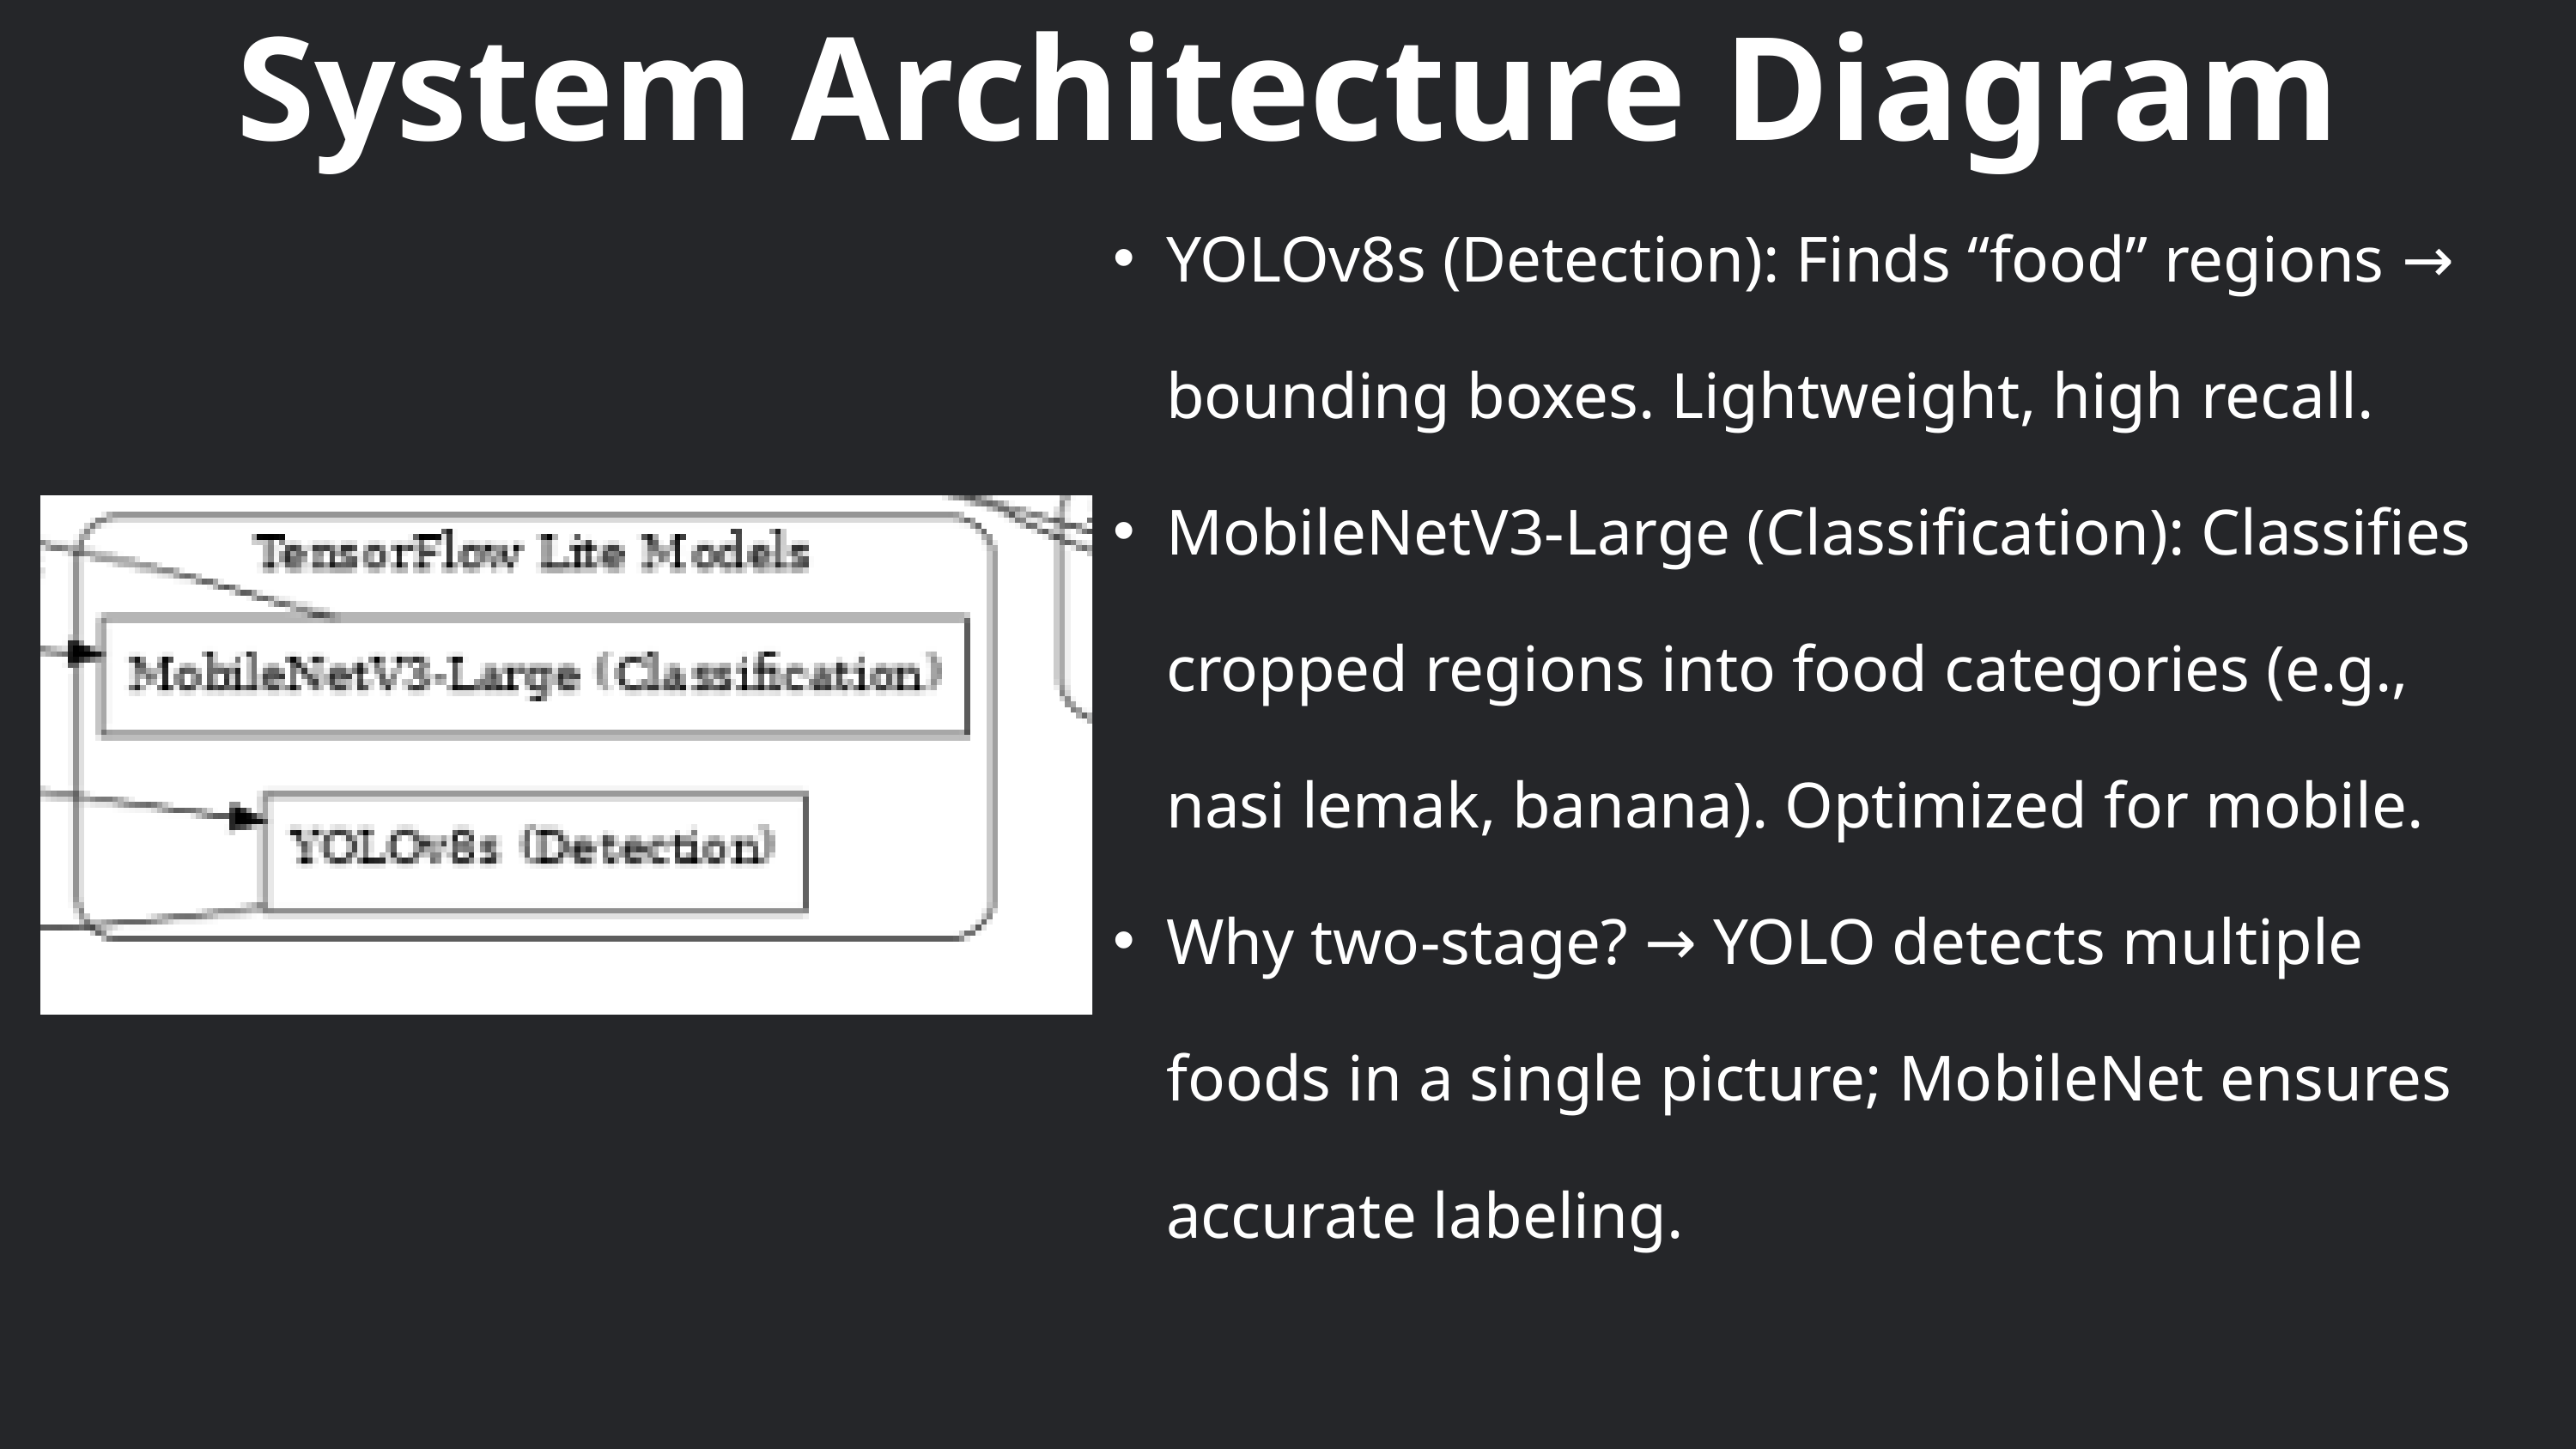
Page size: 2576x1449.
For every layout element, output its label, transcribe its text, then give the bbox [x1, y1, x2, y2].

text_box System Architecture Diagram [204, 0, 2372, 169]
text_box YOLOv8s (Detection): Finds “food” regions → bounding boxes. Lightweight, high recall. MobileNetV3-Large (Classification): Classifies cropped regions into food categories (e.g., nasi lemak, banana). Optimized for mobile. Why two-stage? → YOLO detects multiple foods in a single picture; MobileNet ensures accurate labeling. [1060, 157, 2476, 1251]
text_box [40, 495, 1060, 1015]
